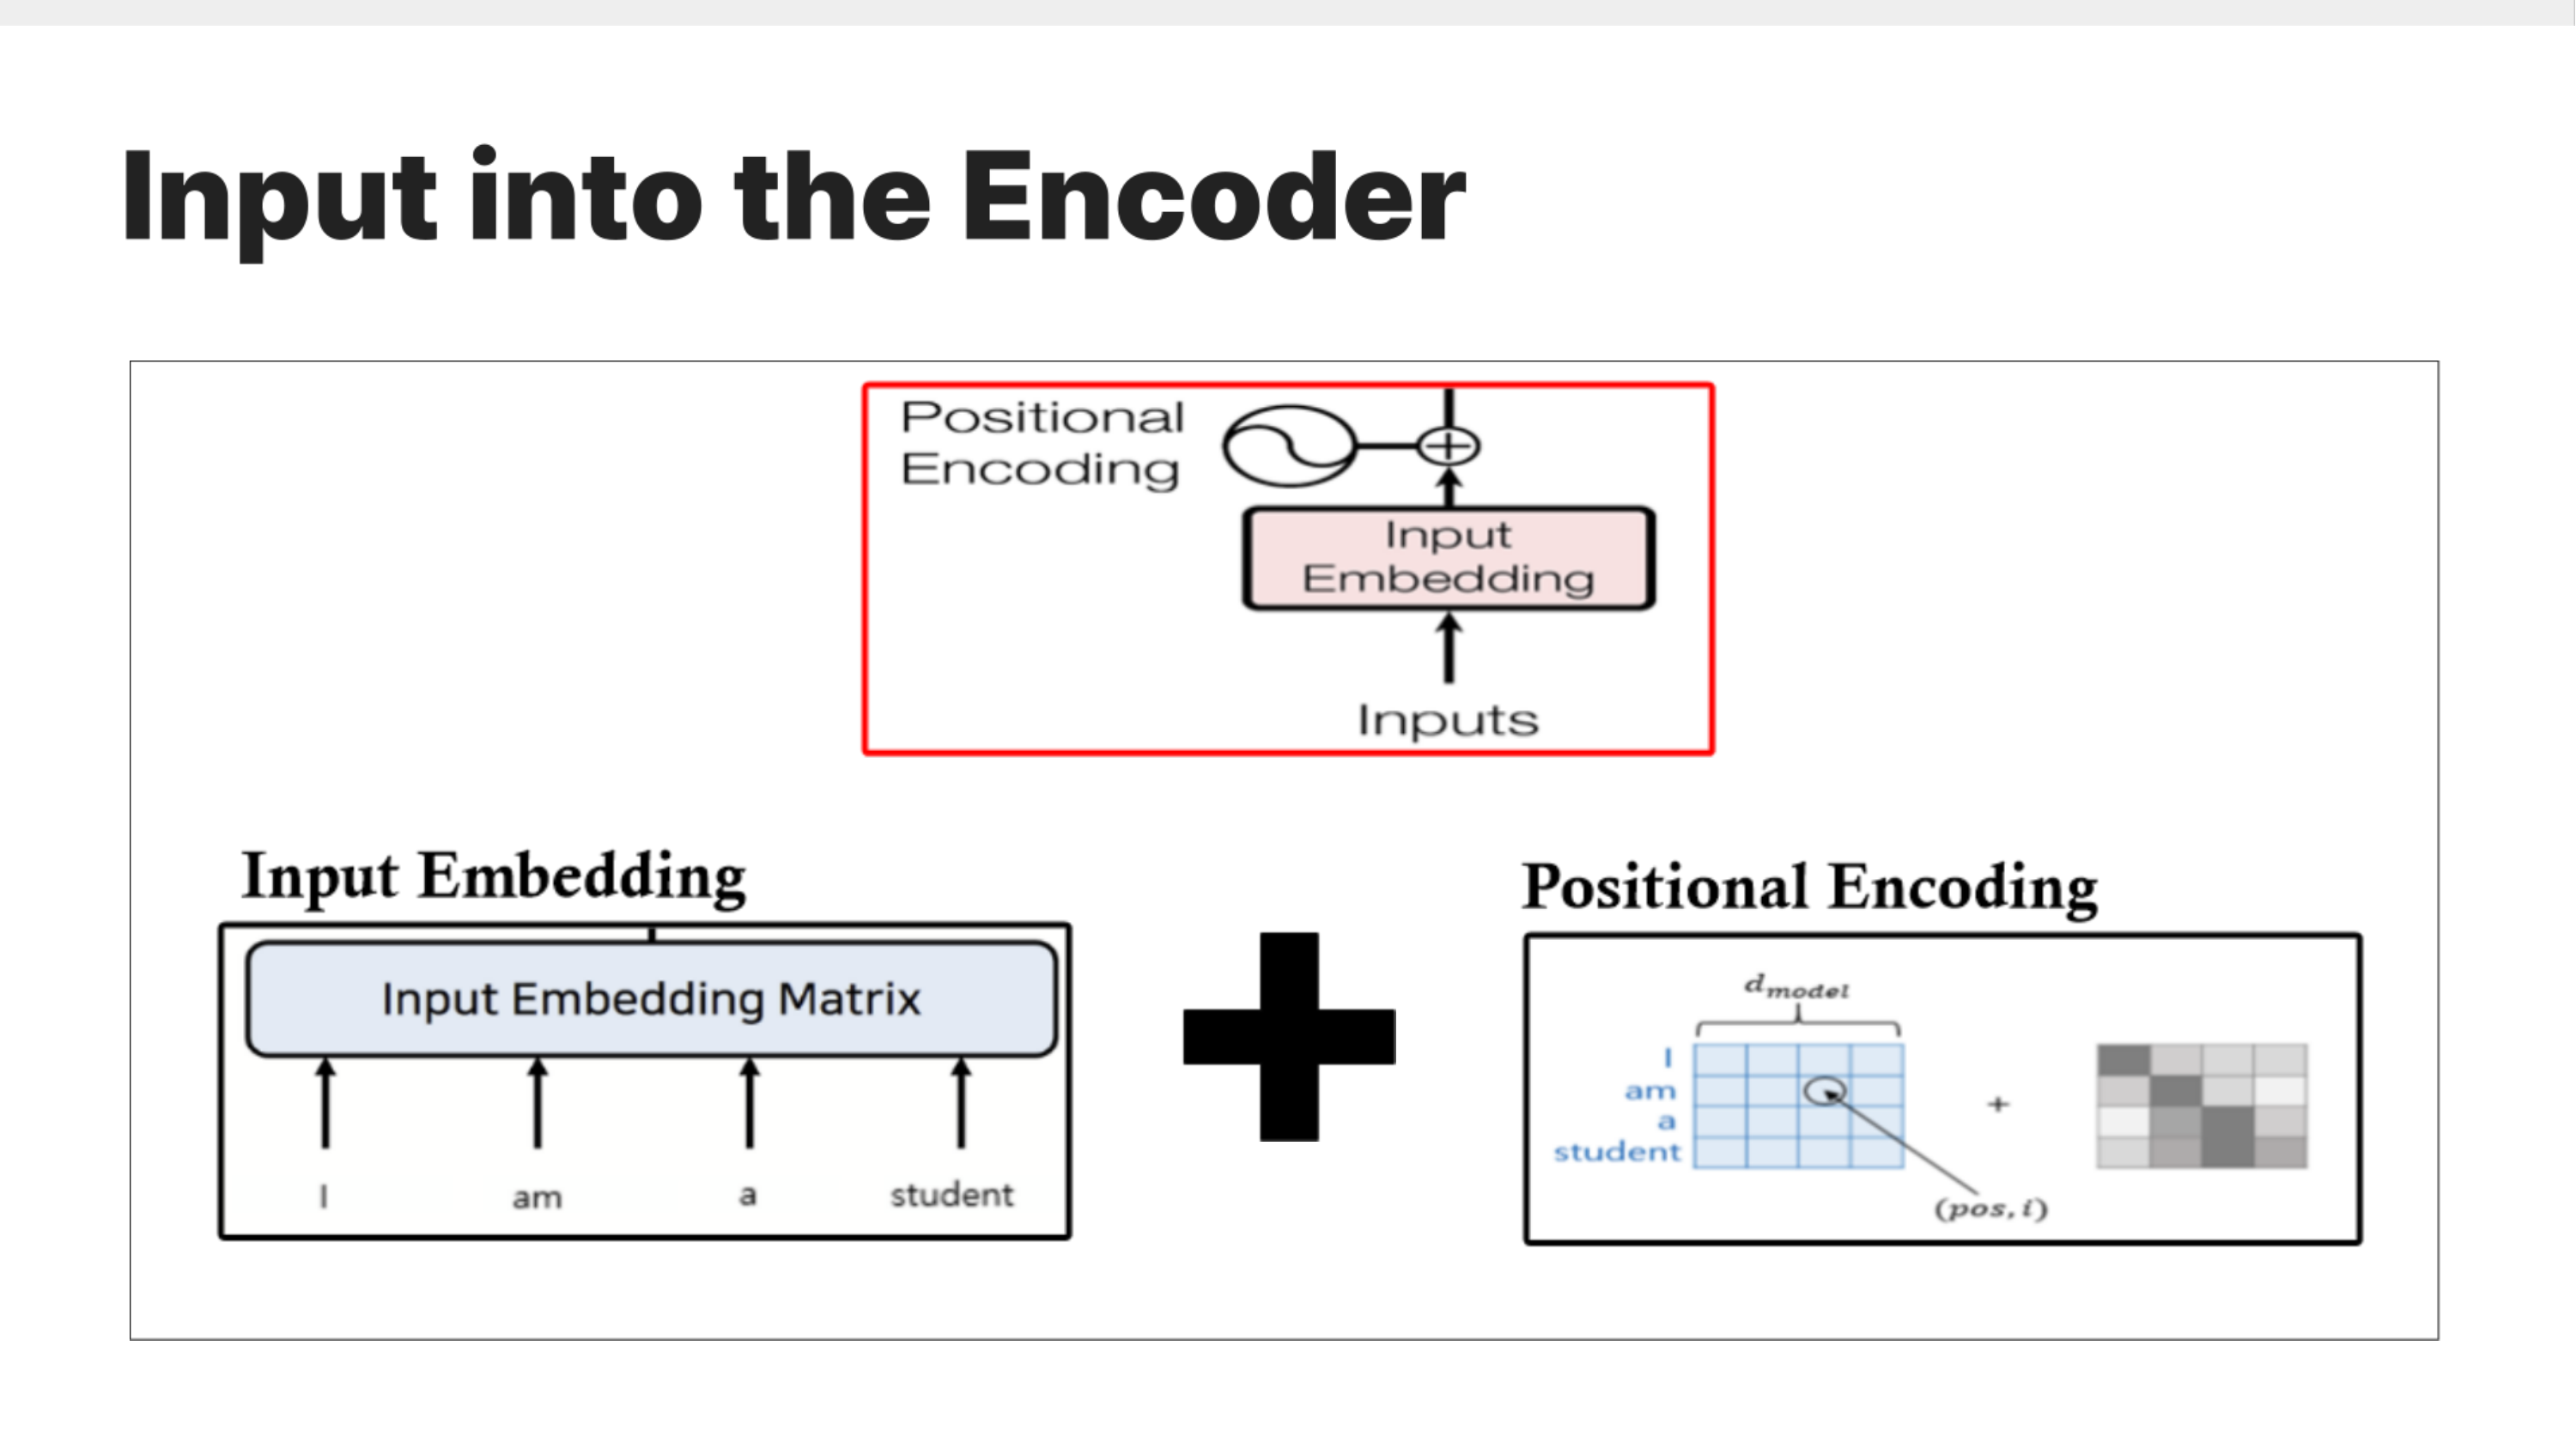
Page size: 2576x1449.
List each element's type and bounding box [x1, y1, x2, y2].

text_box [1500, 835, 2371, 1252]
text_box [0, 0, 2576, 26]
text_box [1179, 929, 1396, 1142]
picture [79, 59, 1594, 397]
text_box [130, 360, 2440, 1341]
text_box [209, 823, 1079, 1247]
text_box [853, 372, 1723, 763]
